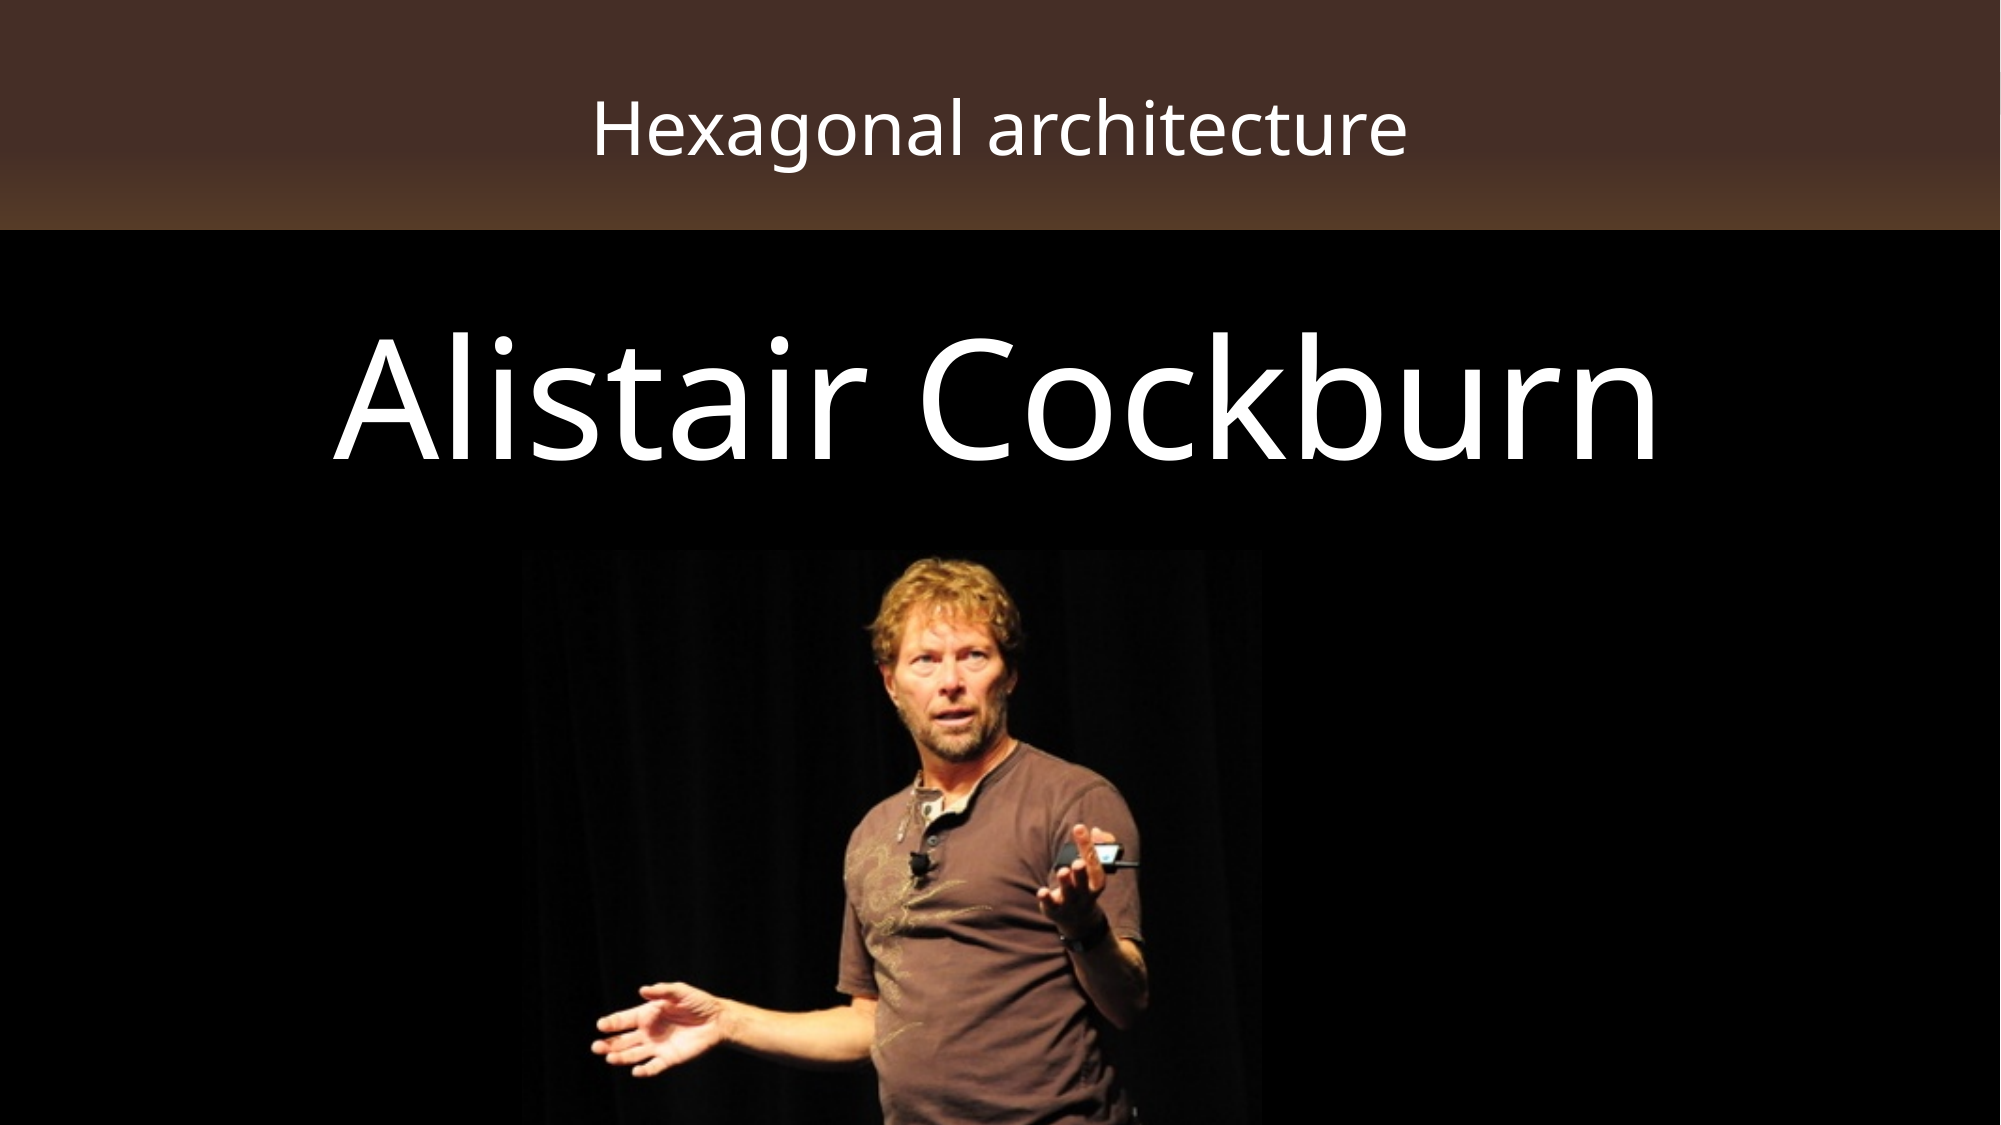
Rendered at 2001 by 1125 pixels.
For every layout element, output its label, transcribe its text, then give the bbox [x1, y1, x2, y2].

title Hexagonal architecture [313, 55, 1687, 208]
text_box Alistair Cockburn [107, 263, 1893, 522]
picture [522, 550, 1262, 1125]
picture [0, 72, 2001, 230]
